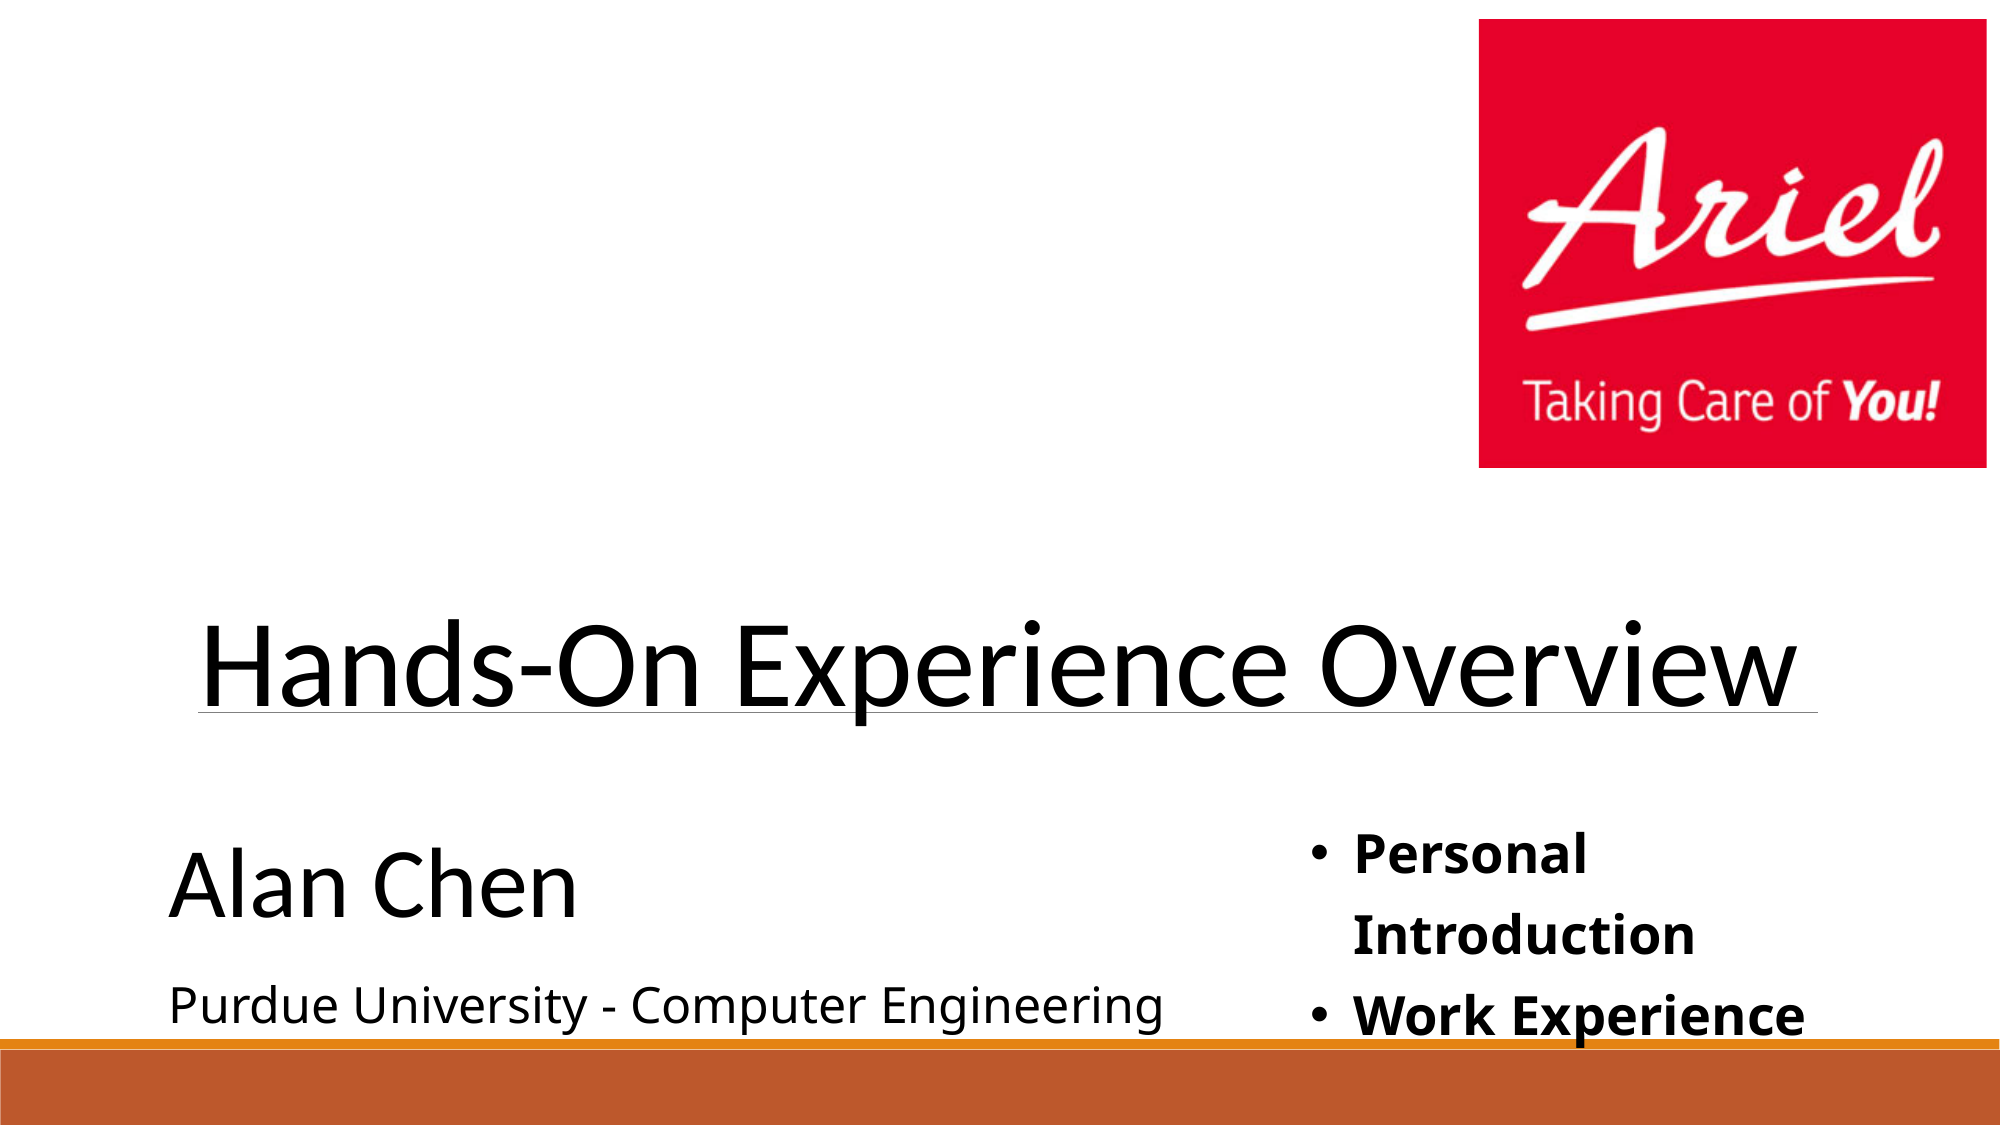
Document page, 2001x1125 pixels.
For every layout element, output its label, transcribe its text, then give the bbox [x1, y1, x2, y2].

picture [1478, 18, 1988, 469]
text_box Personal Introduction Work Experience [1295, 795, 1957, 1054]
text_box Purdue University - Computer Engineering [154, 965, 1232, 1041]
text_box Hands-On Experience Overview [77, 573, 1923, 739]
text_box Alan Chen [154, 810, 786, 946]
